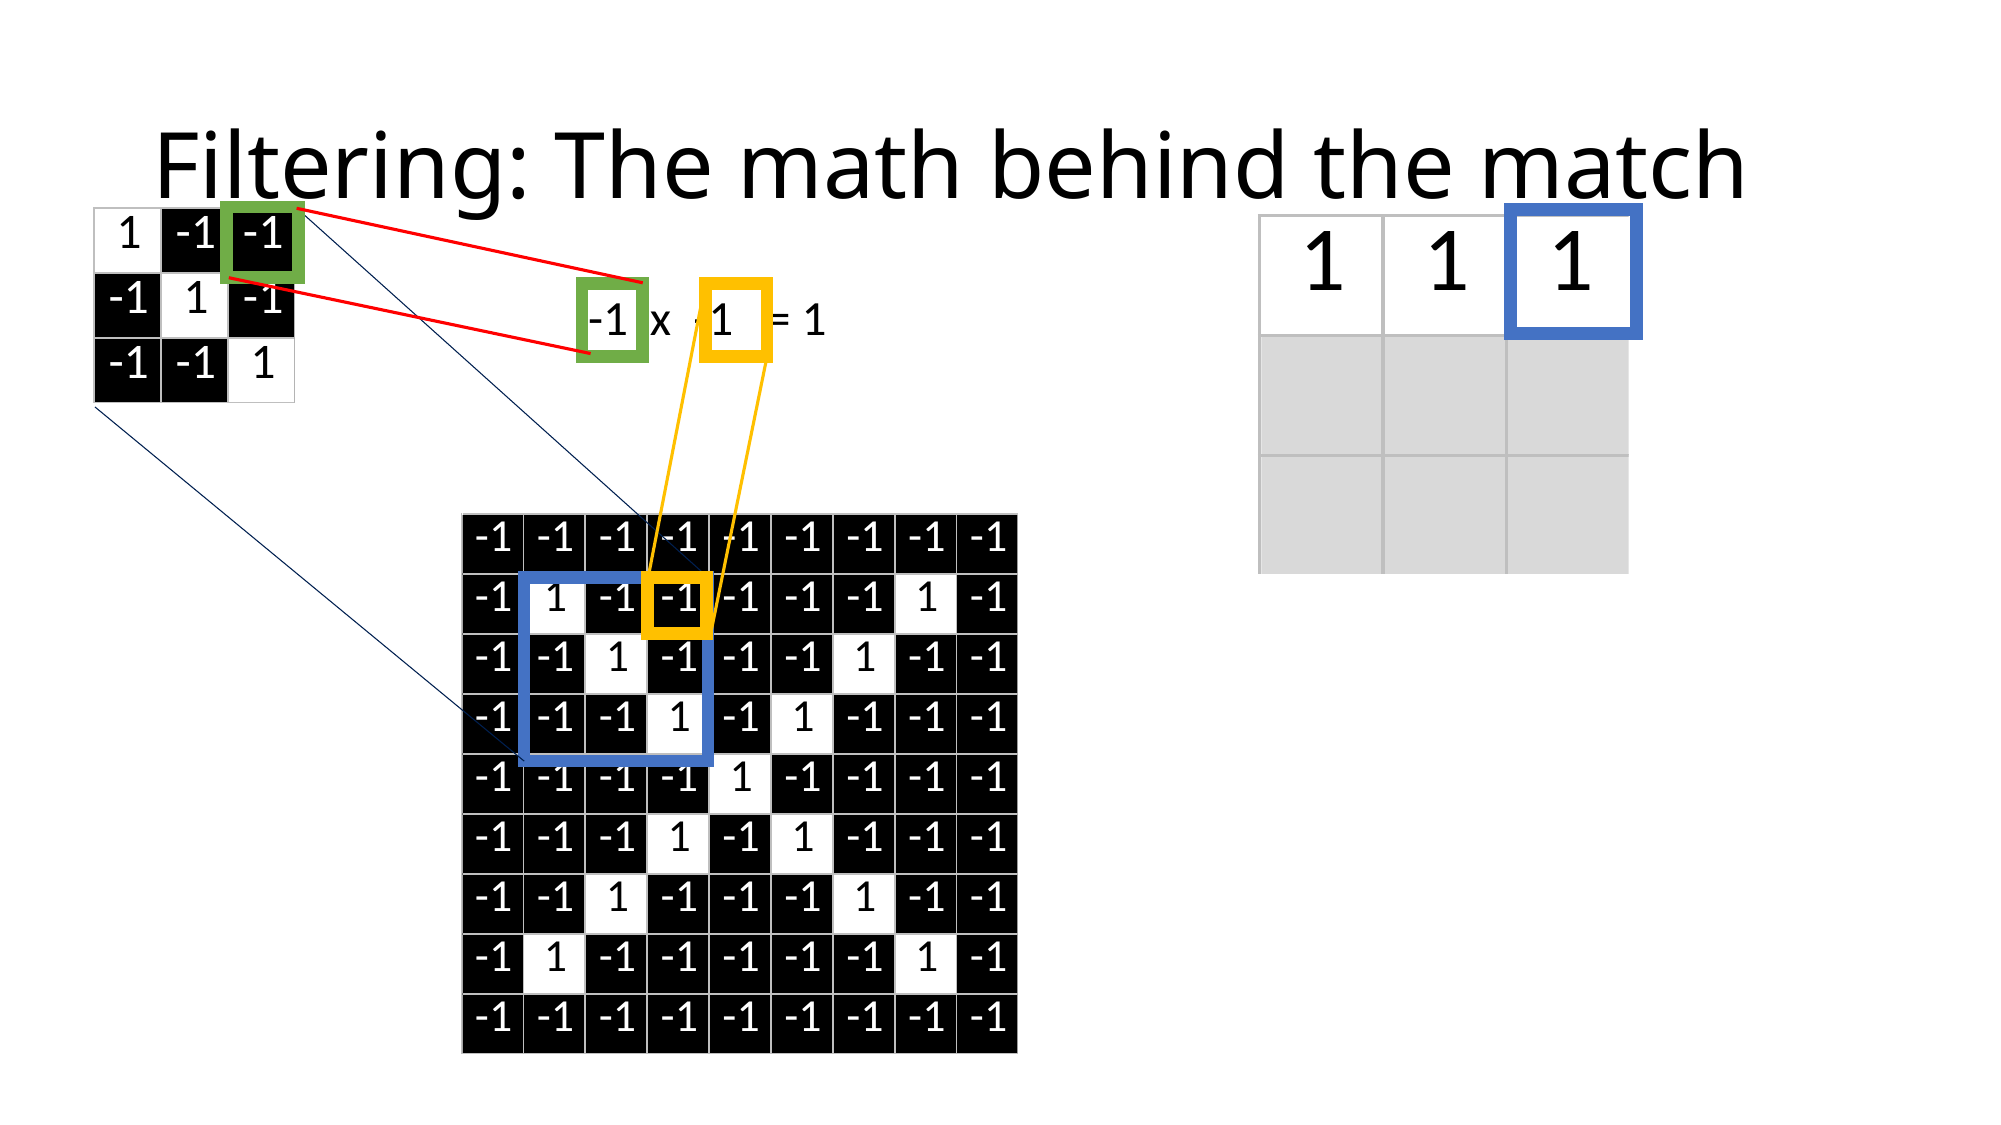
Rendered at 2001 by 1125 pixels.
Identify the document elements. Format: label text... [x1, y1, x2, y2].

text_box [298, 209, 709, 578]
title Filtering: The math behind the match [137, 59, 1863, 278]
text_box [94, 406, 525, 762]
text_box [296, 208, 643, 283]
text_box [647, 283, 706, 583]
picture [460, 513, 1020, 1056]
text_box [709, 283, 768, 356]
picture [1257, 213, 1633, 578]
picture [93, 207, 297, 405]
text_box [228, 277, 591, 354]
text_box -1 x -1 = 1 [709, 269, 856, 370]
text_box [1509, 209, 1638, 334]
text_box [709, 356, 768, 638]
